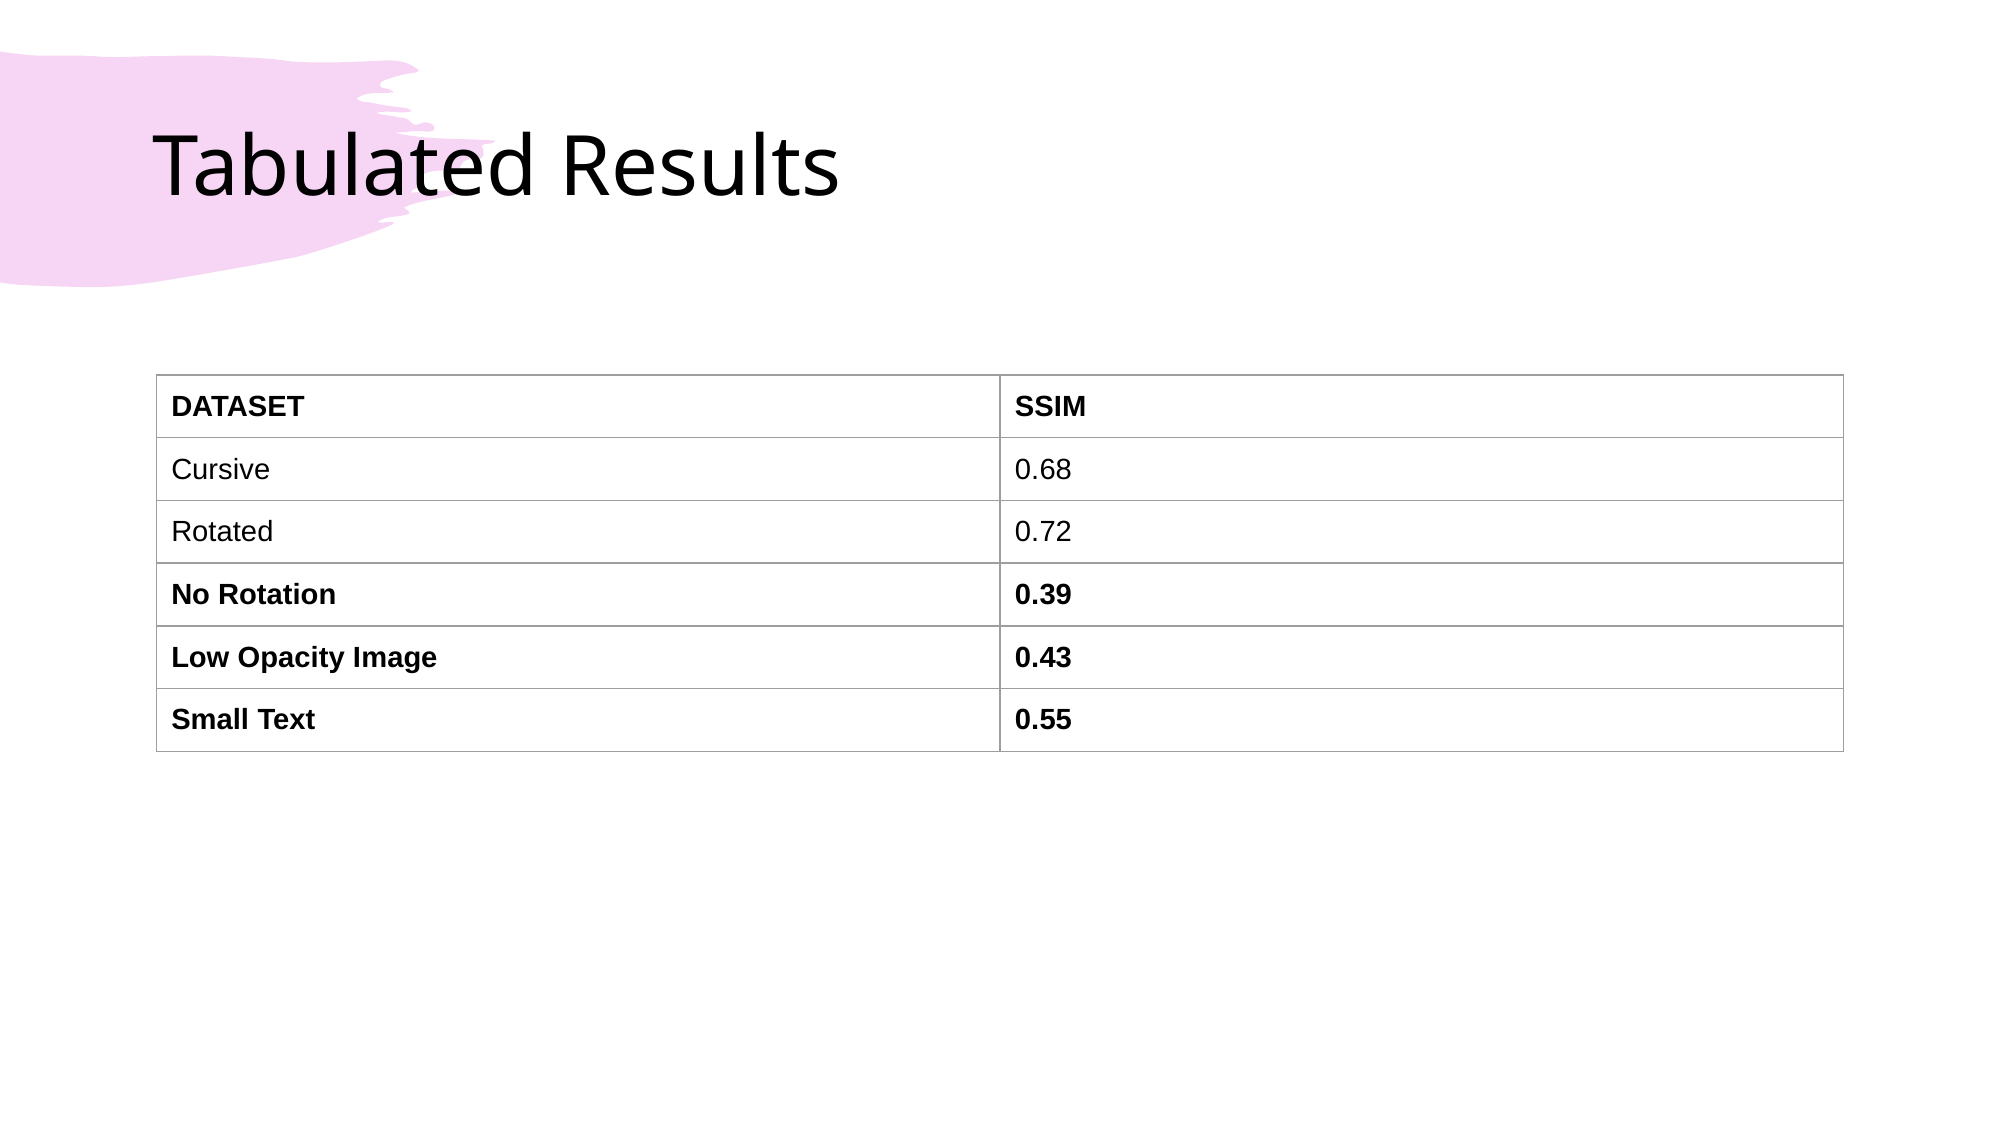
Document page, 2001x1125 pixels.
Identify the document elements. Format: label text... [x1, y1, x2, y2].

table_cell 0.68 [1001, 438, 1843, 500]
table_cell 0.72 [1001, 501, 1843, 562]
table_cell 0.43 [1001, 627, 1843, 688]
table_cell No Rotation [157, 564, 999, 625]
table_header SSIM [1001, 376, 1843, 437]
table_cell 0.39 [1001, 564, 1843, 625]
table_cell Rotated [157, 501, 999, 562]
title Tabulated Results [137, 59, 1863, 278]
table_cell 0.55 [1001, 689, 1843, 751]
table_cell Small Text [157, 689, 999, 751]
table_cell Cursive [157, 438, 999, 500]
table_header DATASET [157, 376, 999, 437]
table_cell Low Opacity Image [157, 627, 999, 688]
